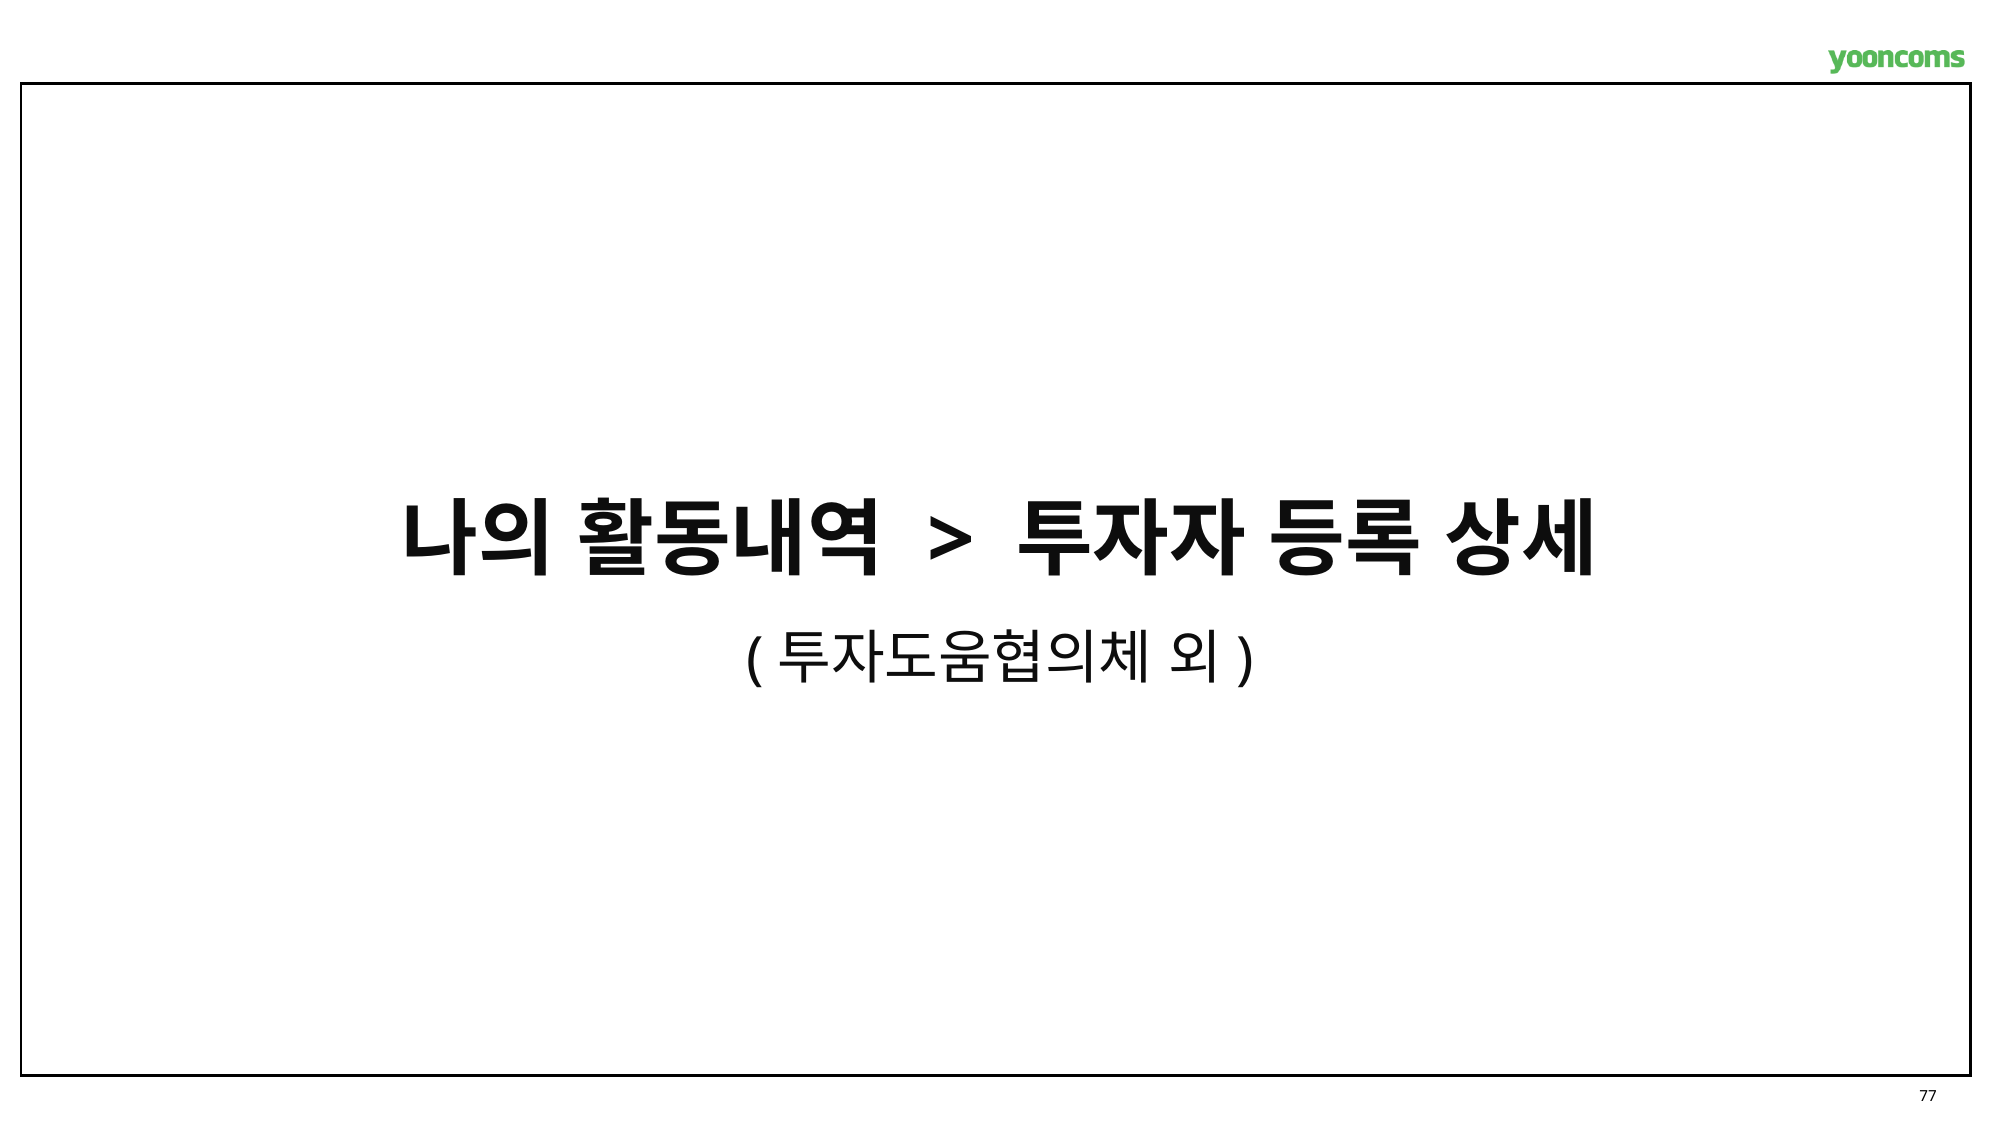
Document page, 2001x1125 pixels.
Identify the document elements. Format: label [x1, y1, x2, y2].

text_box [386, 427, 1614, 698]
picture [1828, 50, 1965, 74]
